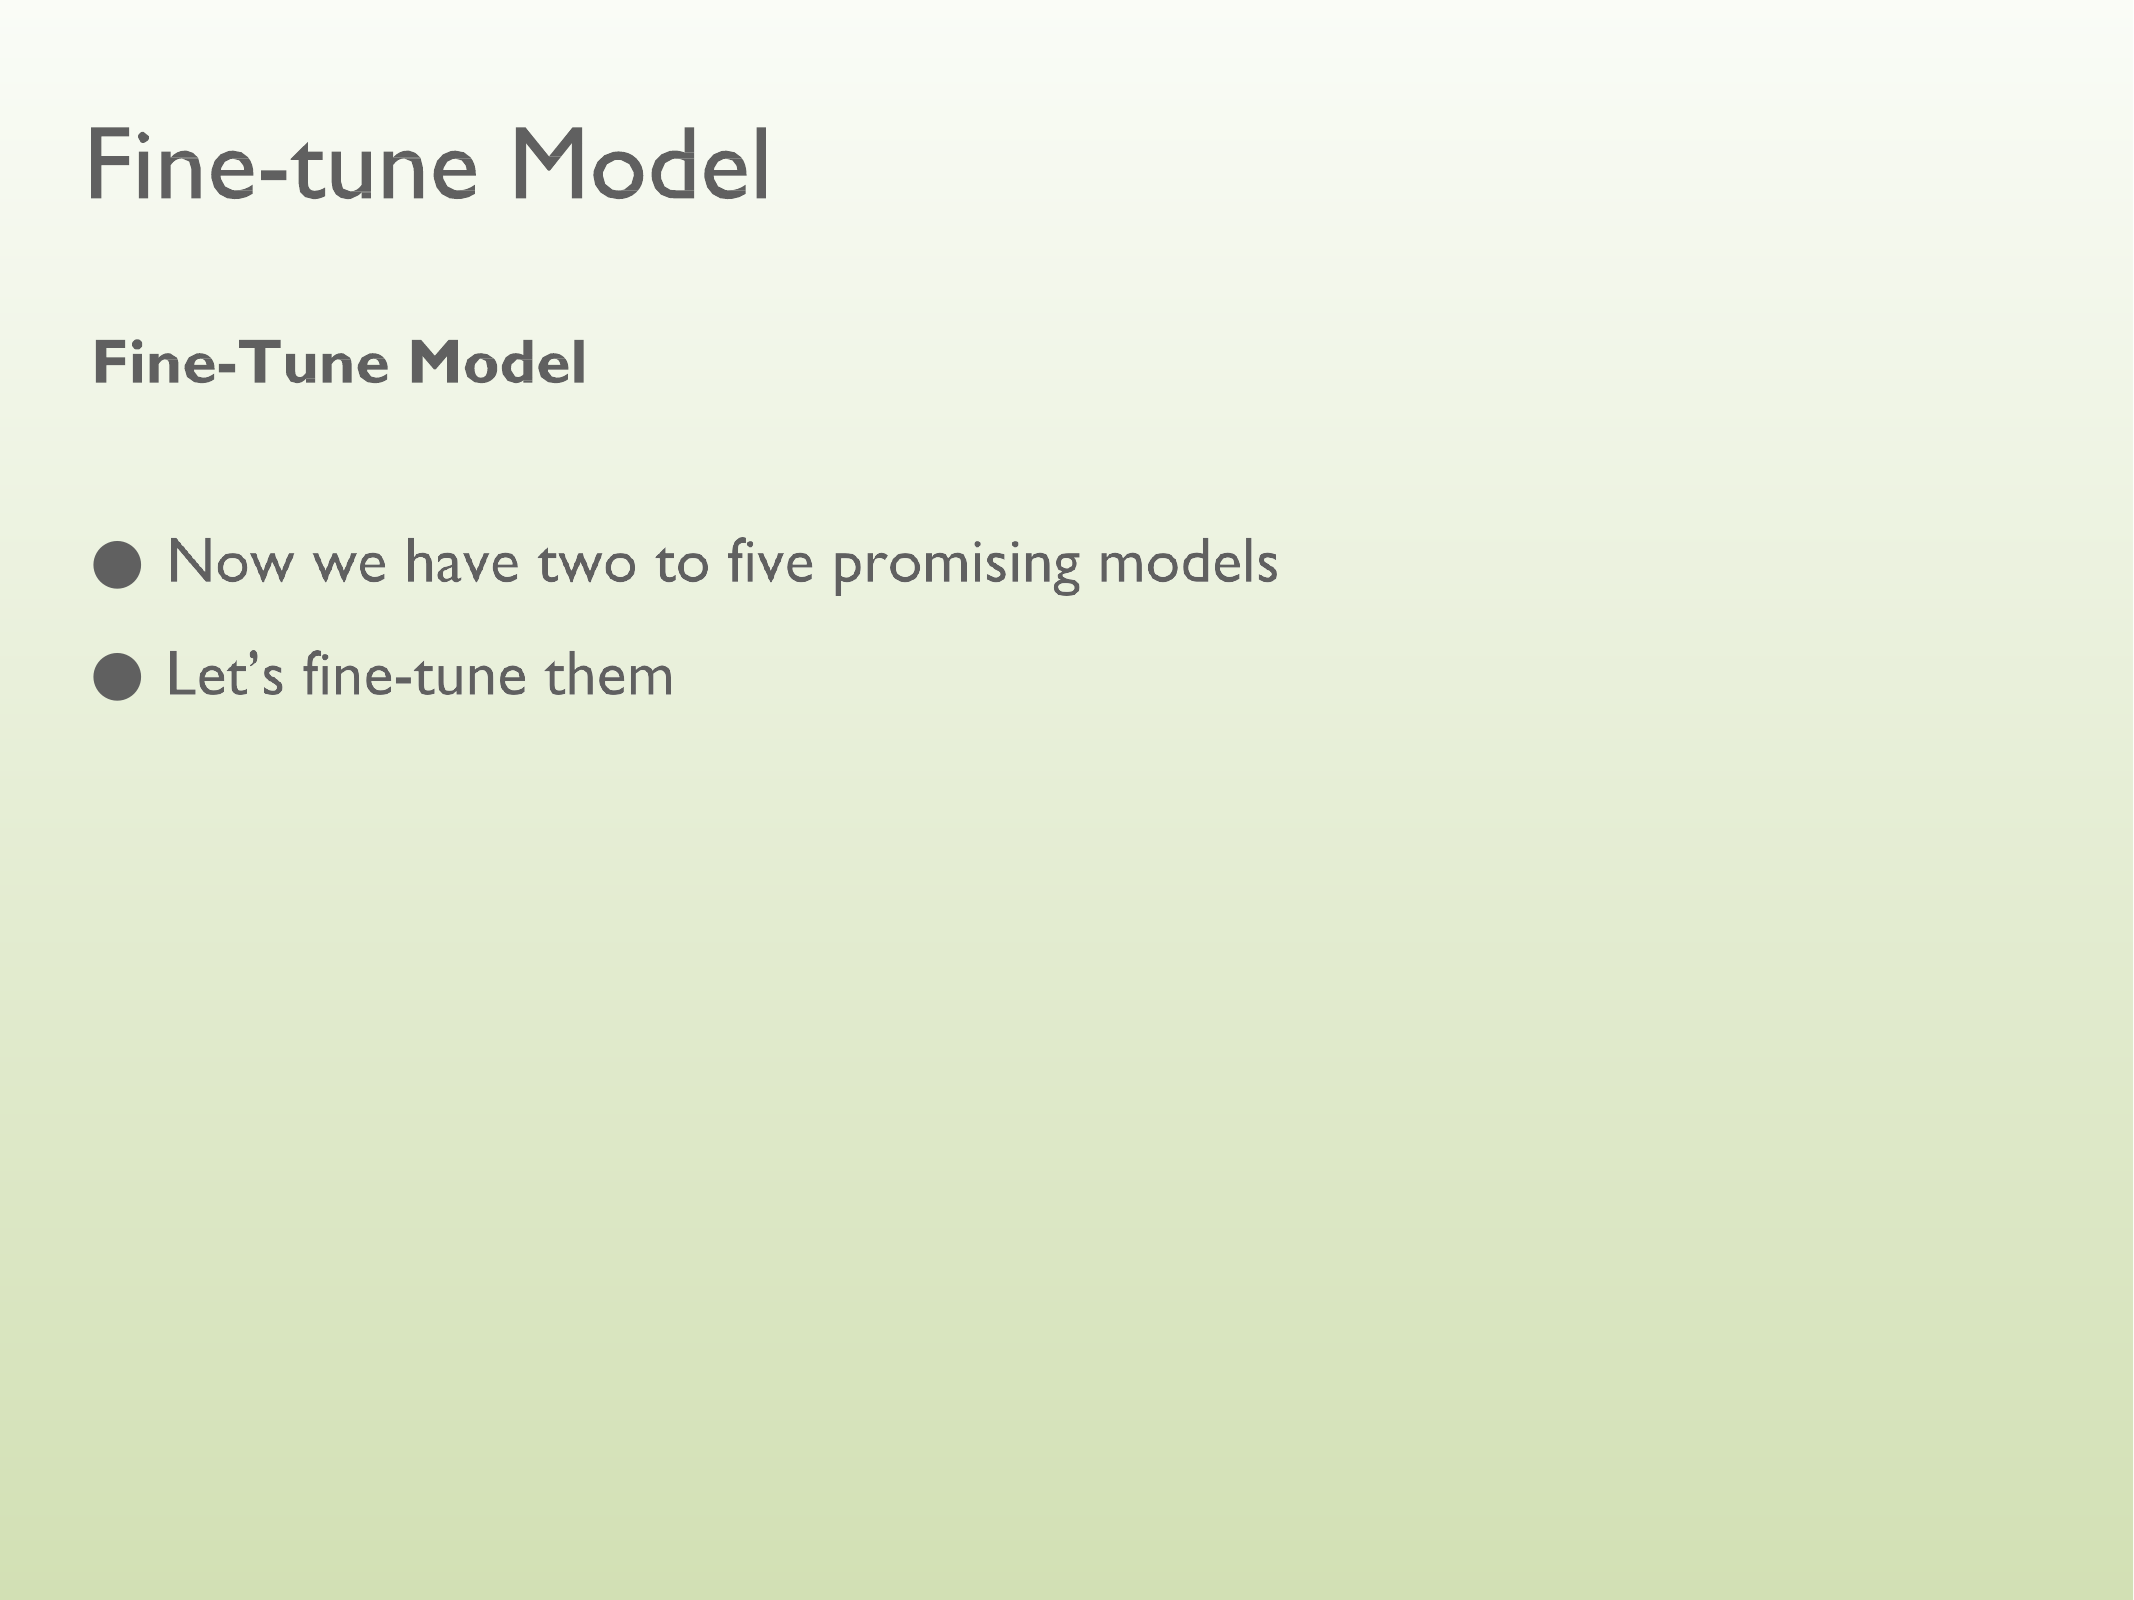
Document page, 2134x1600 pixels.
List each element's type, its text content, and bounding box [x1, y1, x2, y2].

text_box [433, 150, 476, 200]
text_box [464, 353, 498, 384]
picture [170, 537, 1277, 596]
text_box [286, 353, 316, 384]
text_box [704, 150, 747, 200]
picture [170, 650, 671, 695]
text_box [132, 339, 143, 350]
text_box [322, 353, 352, 383]
text_box [538, 353, 569, 384]
text_box [383, 150, 424, 199]
text_box [218, 363, 236, 373]
text_box [161, 150, 201, 199]
text_box [501, 339, 533, 384]
text_box [756, 127, 766, 199]
text_box [95, 339, 126, 383]
text_box [261, 170, 287, 181]
text_box [211, 150, 254, 200]
text_box [290, 141, 326, 200]
text_box [331, 151, 371, 200]
text_box [149, 353, 179, 383]
text_box [184, 353, 215, 384]
text_box [357, 353, 388, 384]
text_box [132, 353, 142, 383]
text_box [91, 127, 130, 199]
text_box [411, 339, 458, 383]
text_box [138, 151, 149, 199]
text_box [138, 131, 149, 143]
text_box [593, 151, 644, 200]
text_box [574, 339, 584, 383]
text_box [515, 127, 583, 199]
text_box ● ● [88, 478, 131, 706]
text_box [651, 127, 695, 199]
text_box [239, 339, 281, 383]
